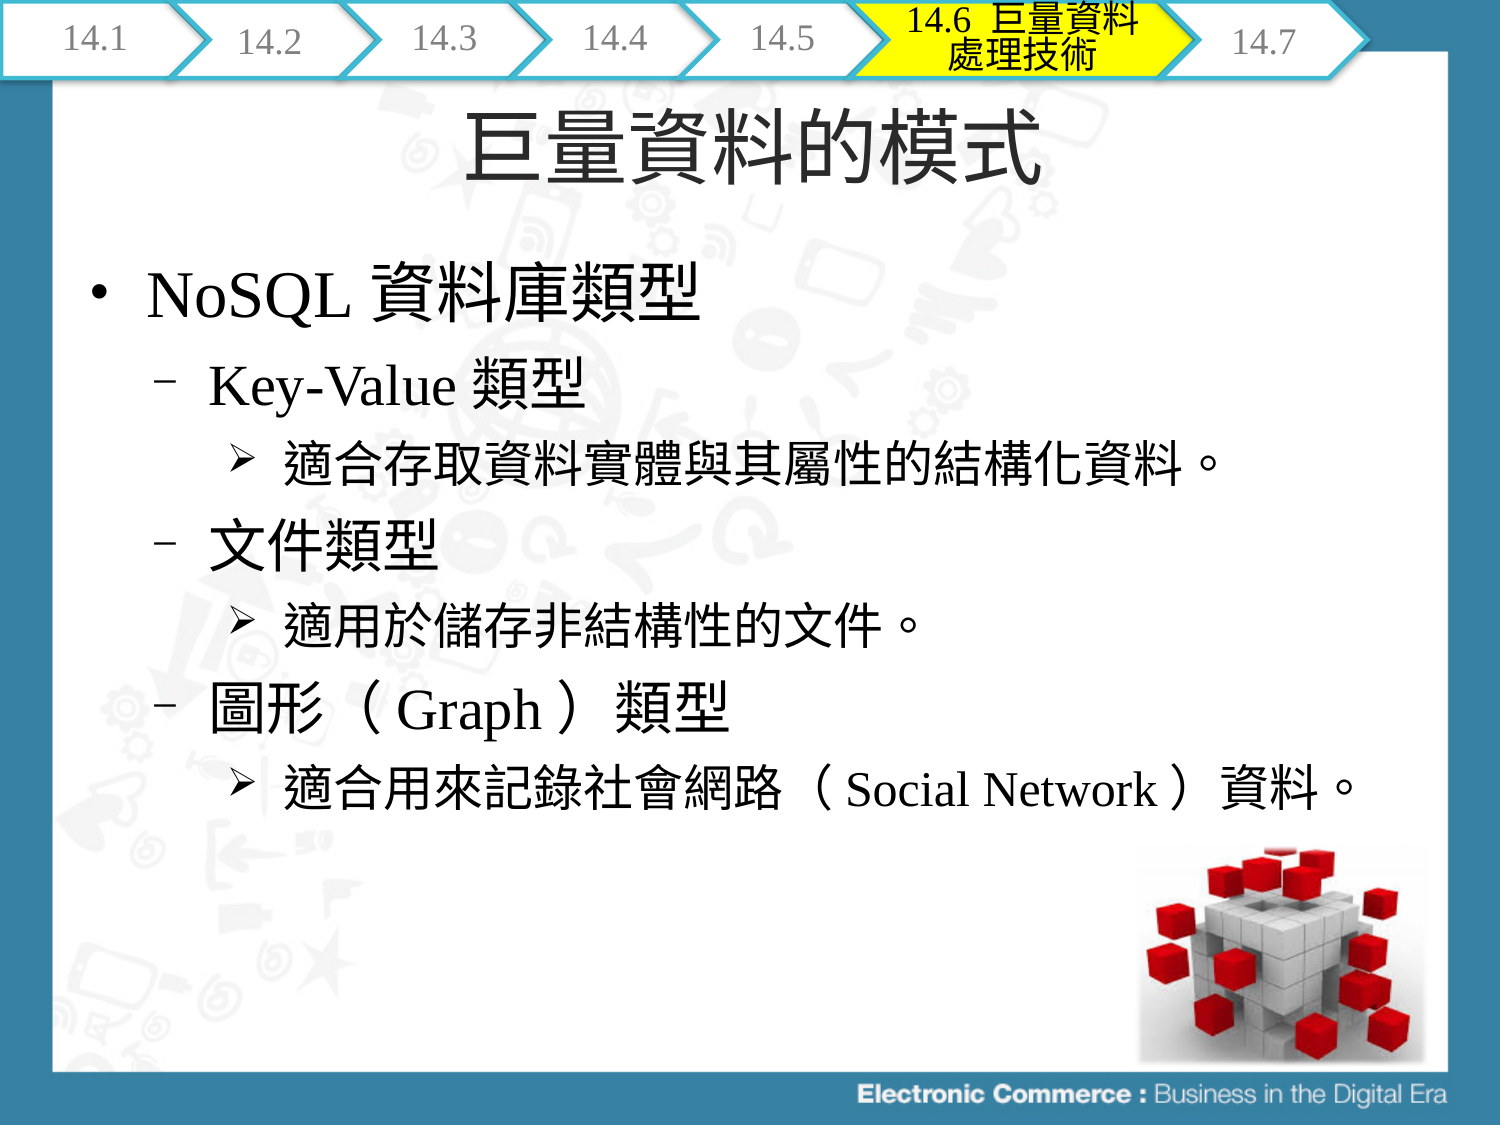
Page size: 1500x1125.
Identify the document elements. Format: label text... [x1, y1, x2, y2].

picture [0, 0, 1500, 1125]
picture [1134, 845, 1429, 1068]
title 巨量資料的模式 [728, 58, 1425, 243]
list NoSQL資料庫類型 Key-Value類型 適合存取資料實體與其屬性的結構化資料。 文件類型 適用於儲存非結構性的文件。 圖形（Graph）類型 適合用來記錄社會網路（Social Network）資料。 [75, 243, 1436, 1071]
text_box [645, 0, 723, 724]
title 巨量資料的模式 [74, 88, 640, 246]
